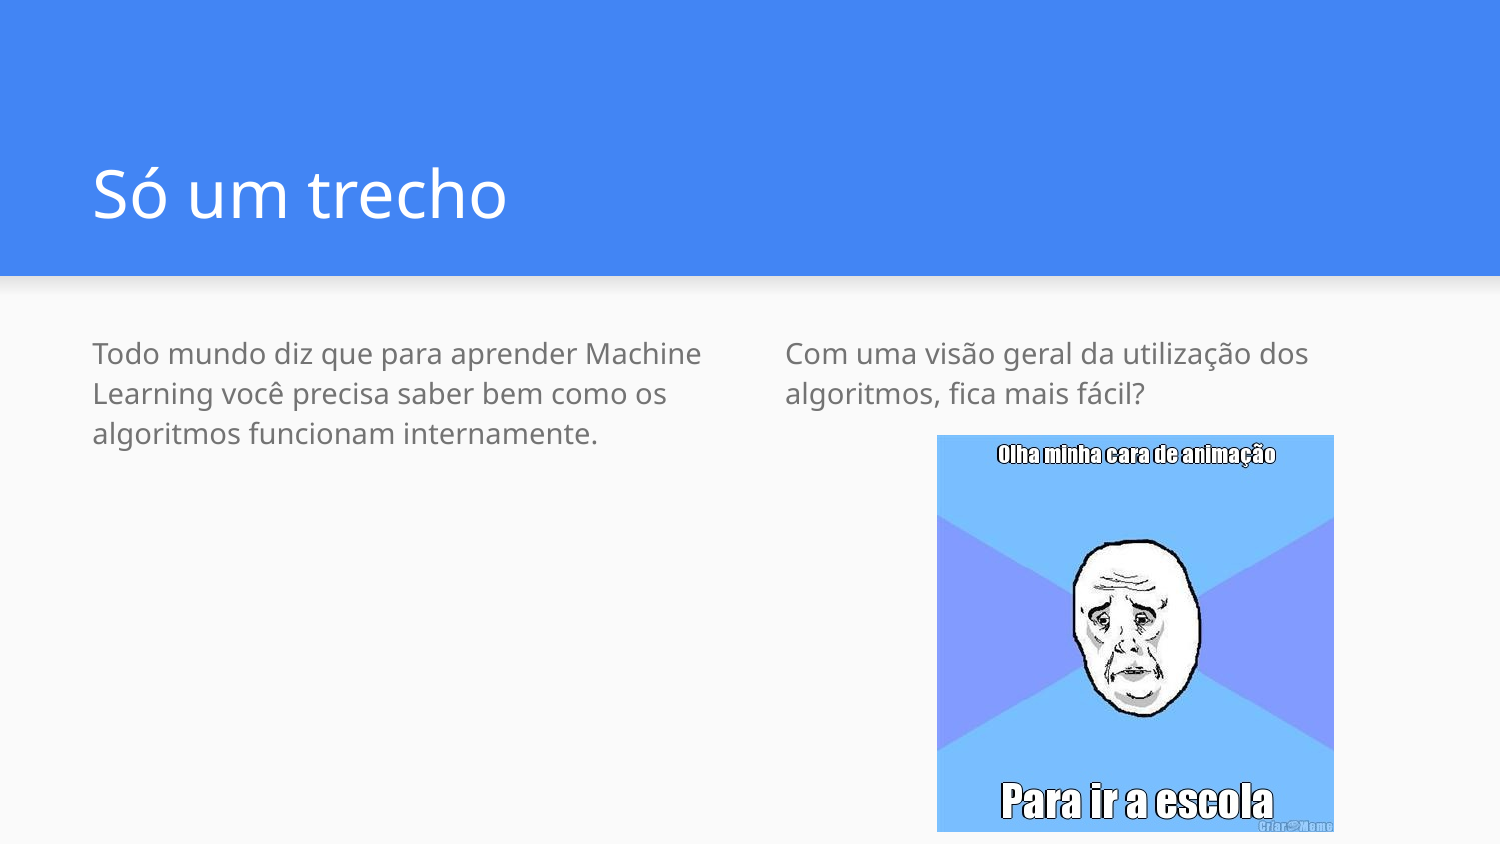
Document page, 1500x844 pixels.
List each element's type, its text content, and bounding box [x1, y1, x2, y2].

list Com uma visão geral da utilização dos algoritmos, fica mais fácil? [770, 314, 1427, 760]
list Todo mundo diz que para aprender Machine Learning você precisa saber bem como os algoritmos funcionam internamente. [77, 314, 734, 760]
title Só um trecho [77, 121, 1427, 248]
picture [937, 435, 1334, 832]
